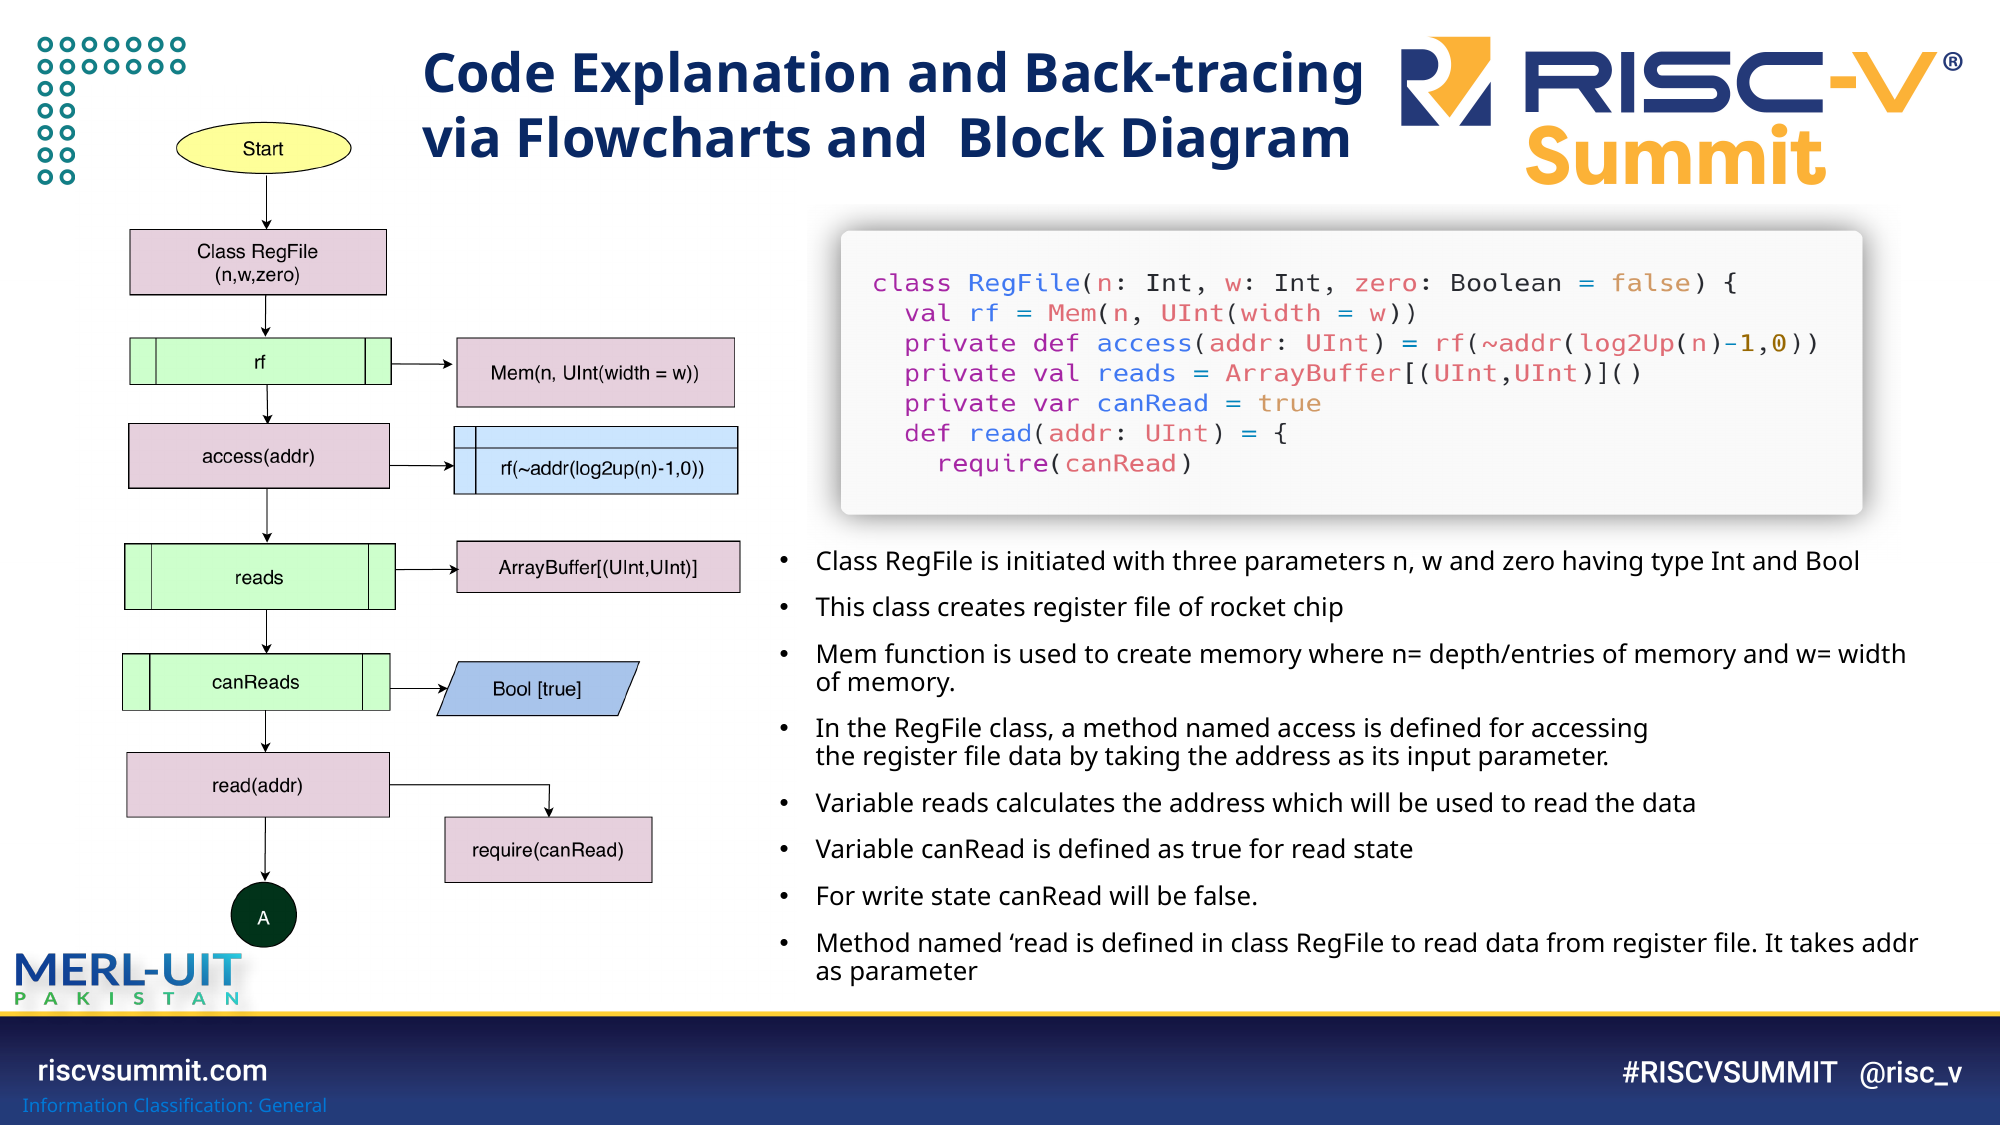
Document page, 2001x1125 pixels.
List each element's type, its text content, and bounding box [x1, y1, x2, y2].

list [75, 85, 797, 1002]
text_box Class RegFile is initiated with three parameters n, w and zero having type Int and Bool This class creates register file of rocket chip Mem function is used to create memory where n= depth/entries of memory and w= width of memory. In the RegFile class, a method named access is defined for accessing the register file data by taking the address as its input parameter. Variable reads calculates the address which will be used to read the data Variable canRead is defined as true for read state For write state canRead will be false. Method named ‘read is defined in class RegFile to read data from register file. It takes addr as parameter [797, 539, 1944, 994]
picture [0, 0, 2000, 1125]
text_box Code Explanation and Back-tracing via Flowcharts and Block Diagram [407, 30, 1386, 176]
